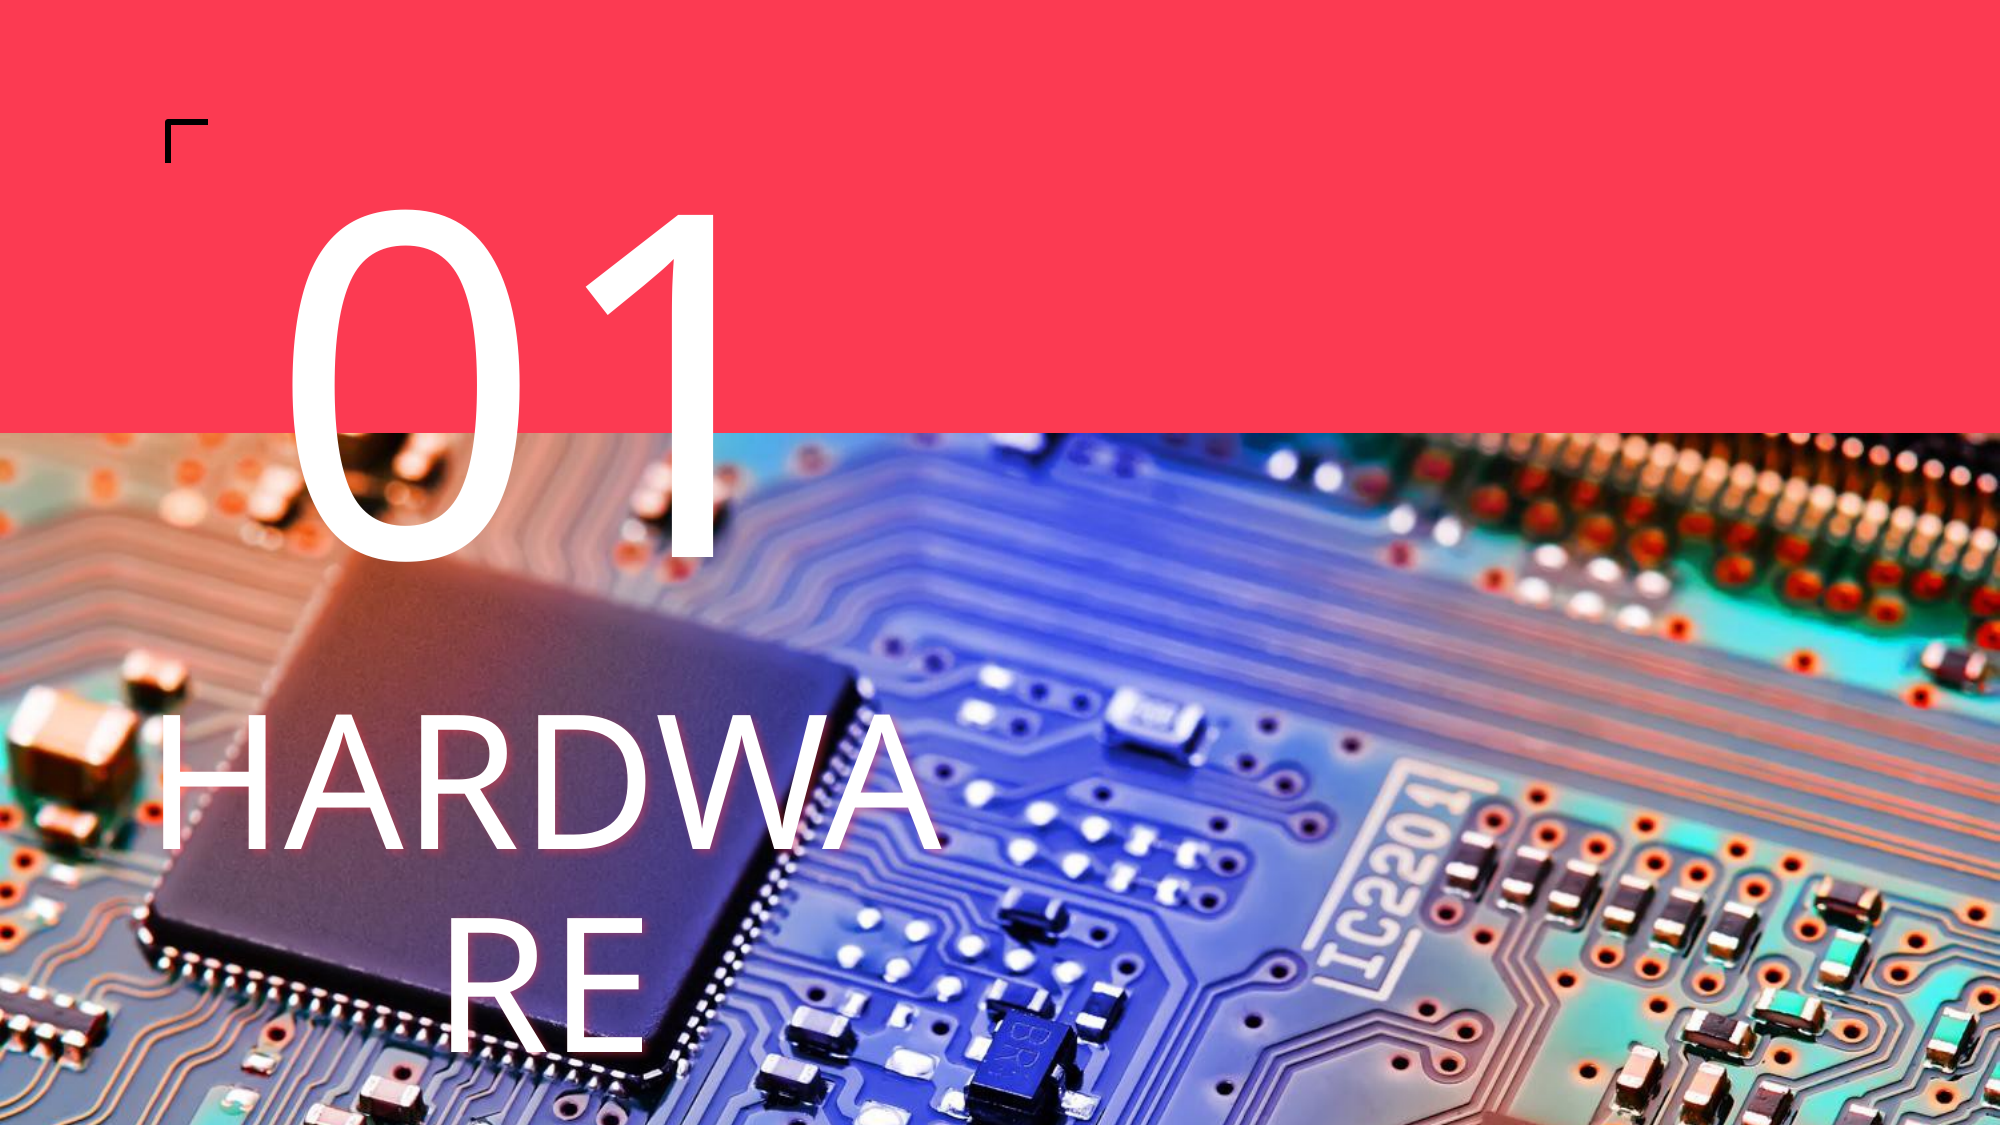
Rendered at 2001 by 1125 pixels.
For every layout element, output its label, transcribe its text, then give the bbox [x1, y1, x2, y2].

text_box Arduino MEGA [364, 210, 446, 218]
picture [0, 433, 2000, 1125]
title 01 [157, 218, 931, 433]
text_box [167, 121, 208, 163]
